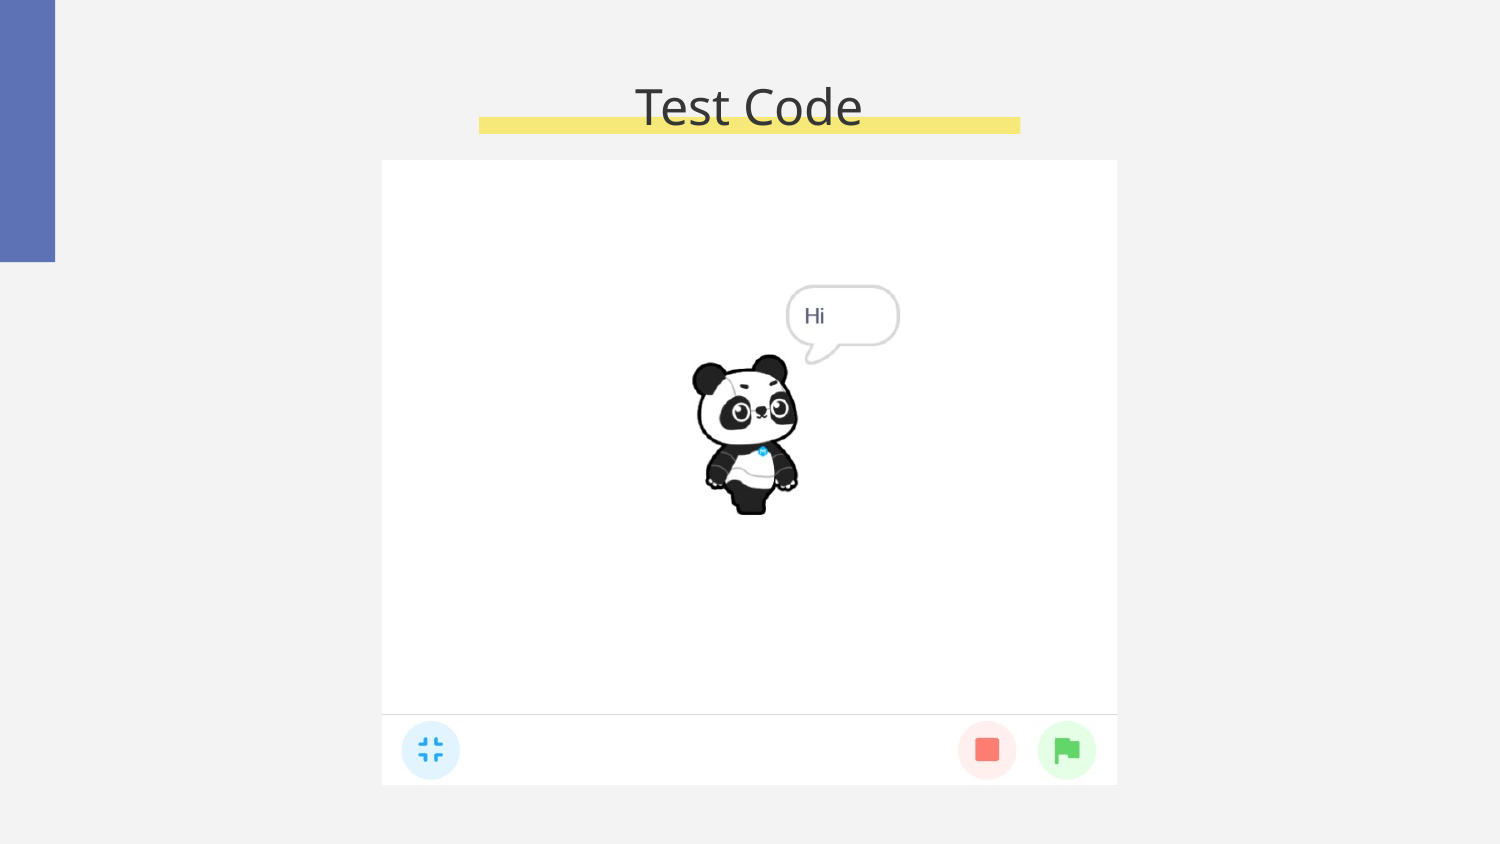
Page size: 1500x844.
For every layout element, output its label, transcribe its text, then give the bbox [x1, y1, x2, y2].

title Test Code [51, 60, 1449, 155]
picture [381, 160, 1118, 785]
